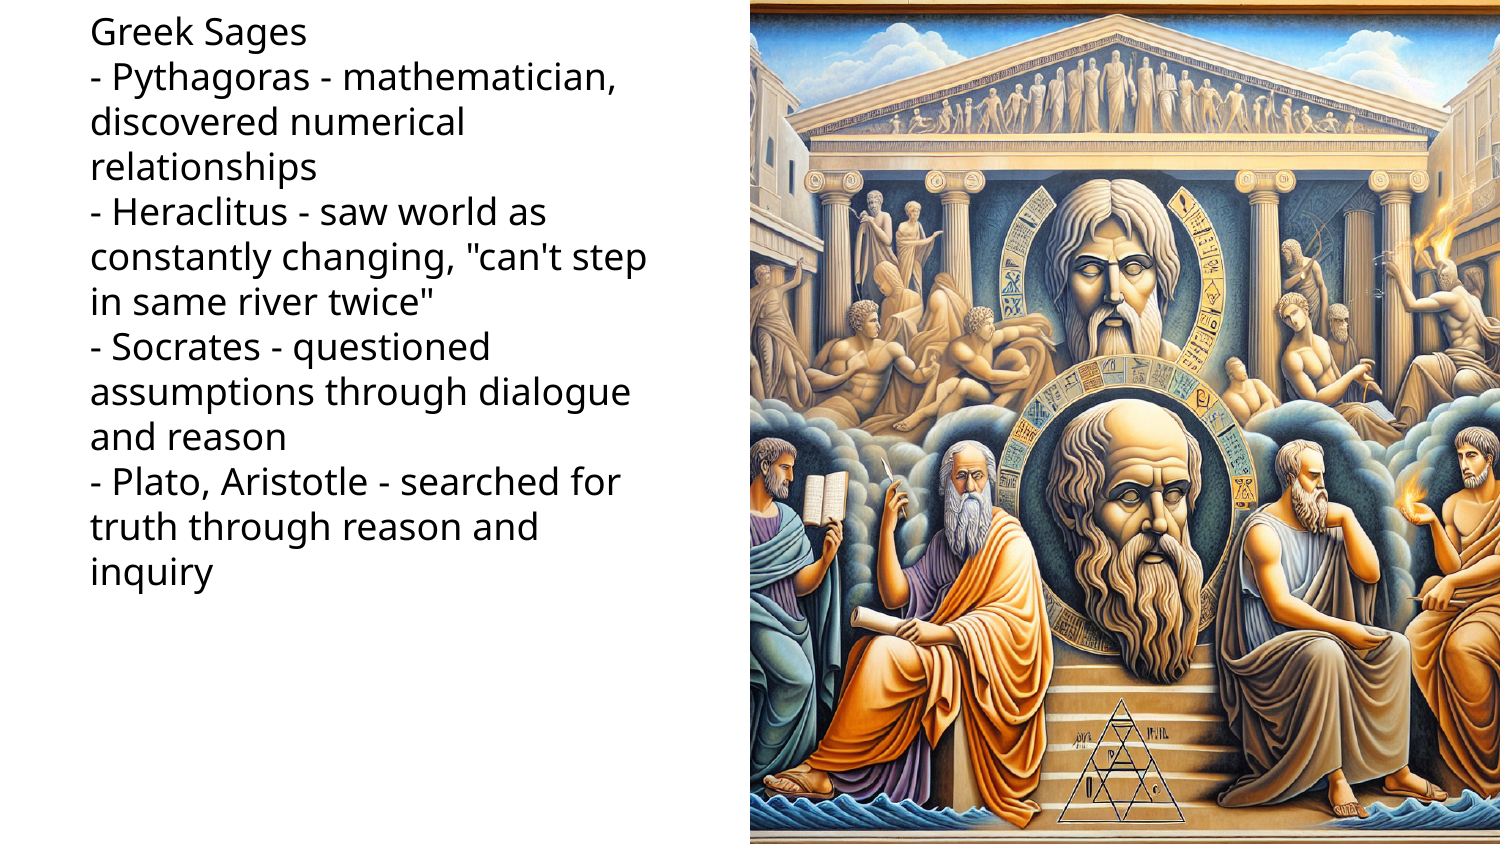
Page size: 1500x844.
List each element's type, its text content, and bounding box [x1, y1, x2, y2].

picture [749, 0, 1500, 844]
text_box Greek Sages - Pythagoras - mathematician, discovered numerical relationships - Heraclitus - saw world as constantly changing, "can't step in same river twice" - Socrates - questioned assumptions through dialogue and reason - Plato, Aristotle - searched for truth through reason and inquiry [74, 74, 675, 525]
